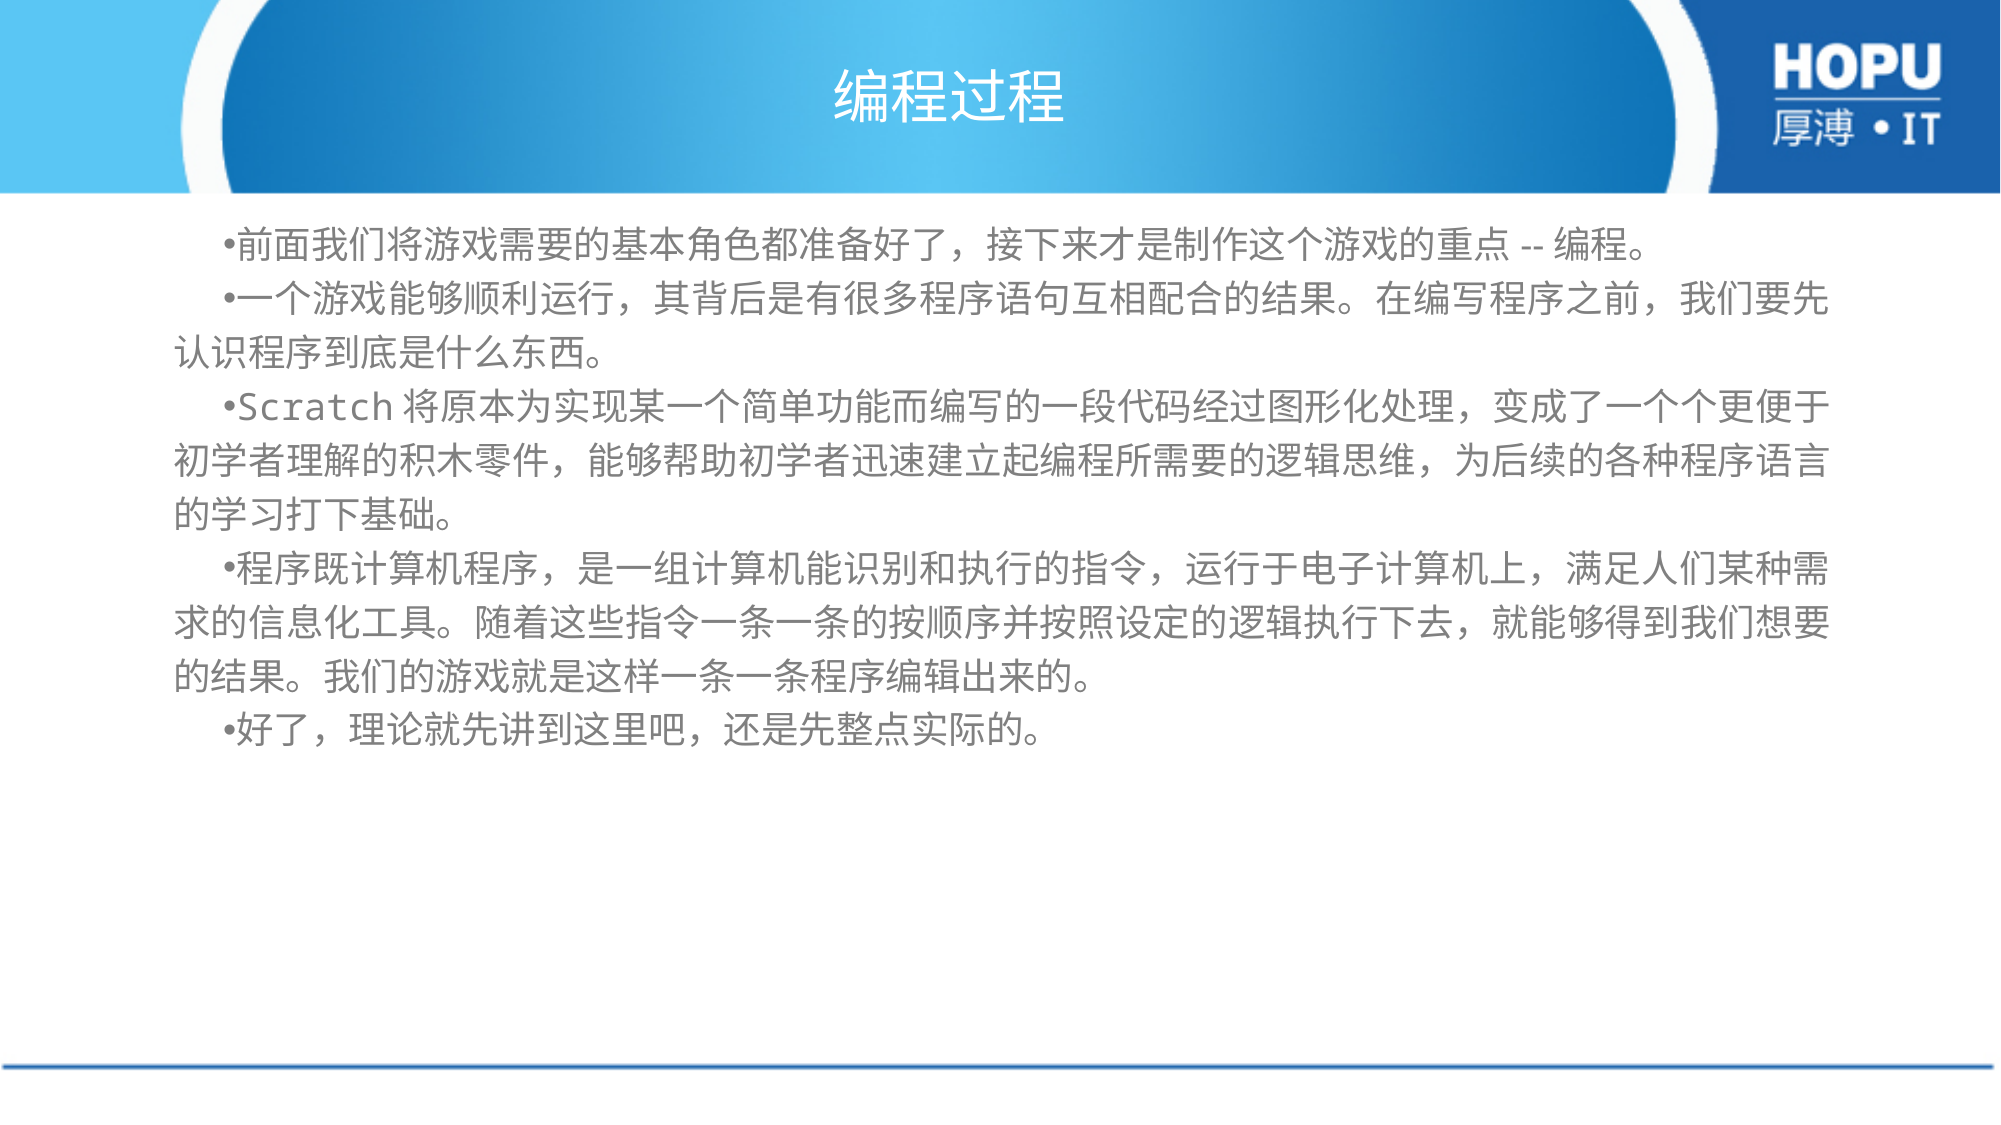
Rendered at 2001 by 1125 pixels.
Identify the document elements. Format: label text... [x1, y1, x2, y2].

list 前面我们将游戏需要的基本角色都准备好了，接下来才是制作这个游戏的重点--编程。 一个游戏能够顺利运行，其背后是有很多程序语句互相配合的结果。在编写程序之前，我们要先认识程序到底是什么东西。 Scratch将原本为实现某一个简单功能而编写的一段代码经过图形化处理，变成了一个个更便于初学者理解的积木零件，能够帮助初学者迅速建立起编程所需要的逻辑思维，为后续的各种程序语言的学习打下基础。 程序既计算机程序，是一组计算机能识别和执行的指令，运行于电子计算机上，满足人们某种需求的信息化工具。随着这些指令一条一条的按顺序并按照设定的逻辑执行下去，就能够得到我们想要的结果。我们的游戏就是这样一条一条程序编辑出来的。 好了，理论就先讲到这里吧，还是先整点实际的。 [120, 204, 1846, 1050]
title 编程过程 [283, 16, 1615, 184]
picture [0, 0, 2001, 1125]
